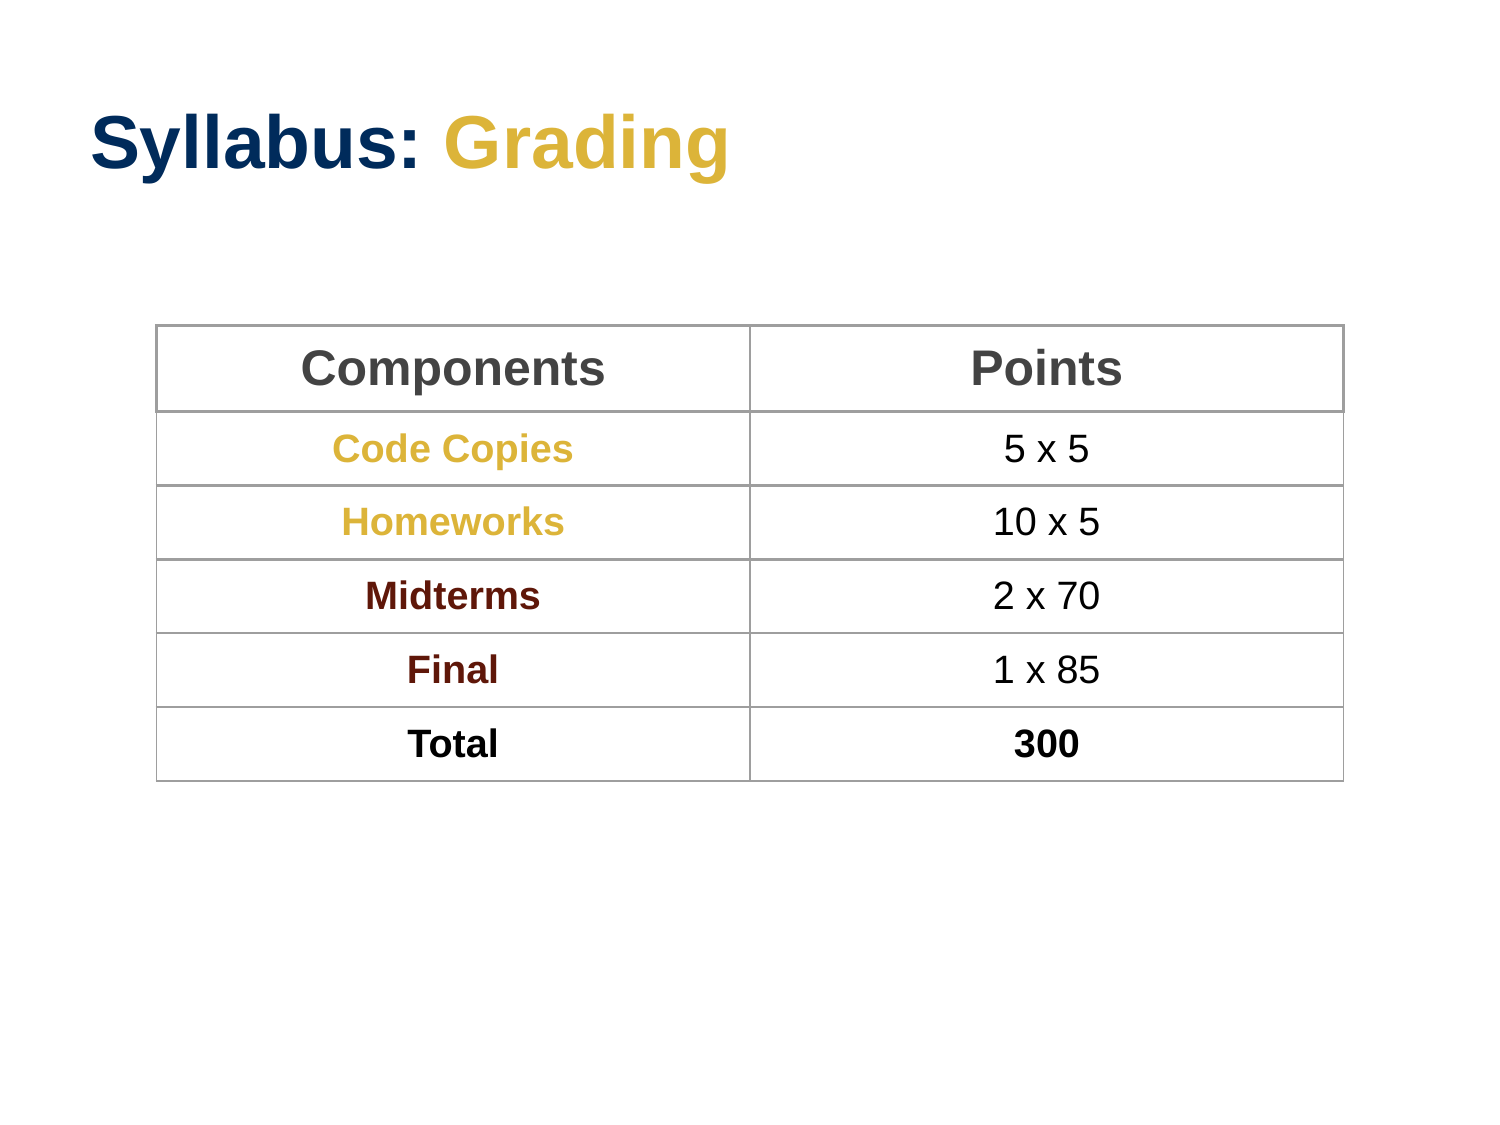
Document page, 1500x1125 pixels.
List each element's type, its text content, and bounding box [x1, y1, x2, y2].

table_cell 10 x 5 [751, 487, 1343, 558]
table_header Components [158, 327, 749, 410]
table_cell 5 x 5 [751, 413, 1343, 484]
table_cell 300 [751, 708, 1343, 780]
table_cell Final [157, 634, 749, 706]
title Syllabus: Grading [75, 45, 1425, 233]
table_header Points [751, 327, 1342, 410]
table_cell Code Copies [157, 413, 749, 484]
table_cell Homeworks [157, 487, 749, 558]
table_cell Total [157, 708, 749, 780]
table_cell 1 x 85 [751, 634, 1343, 706]
table_cell 2 x 70 [751, 561, 1343, 632]
table_cell Midterms [157, 561, 749, 632]
